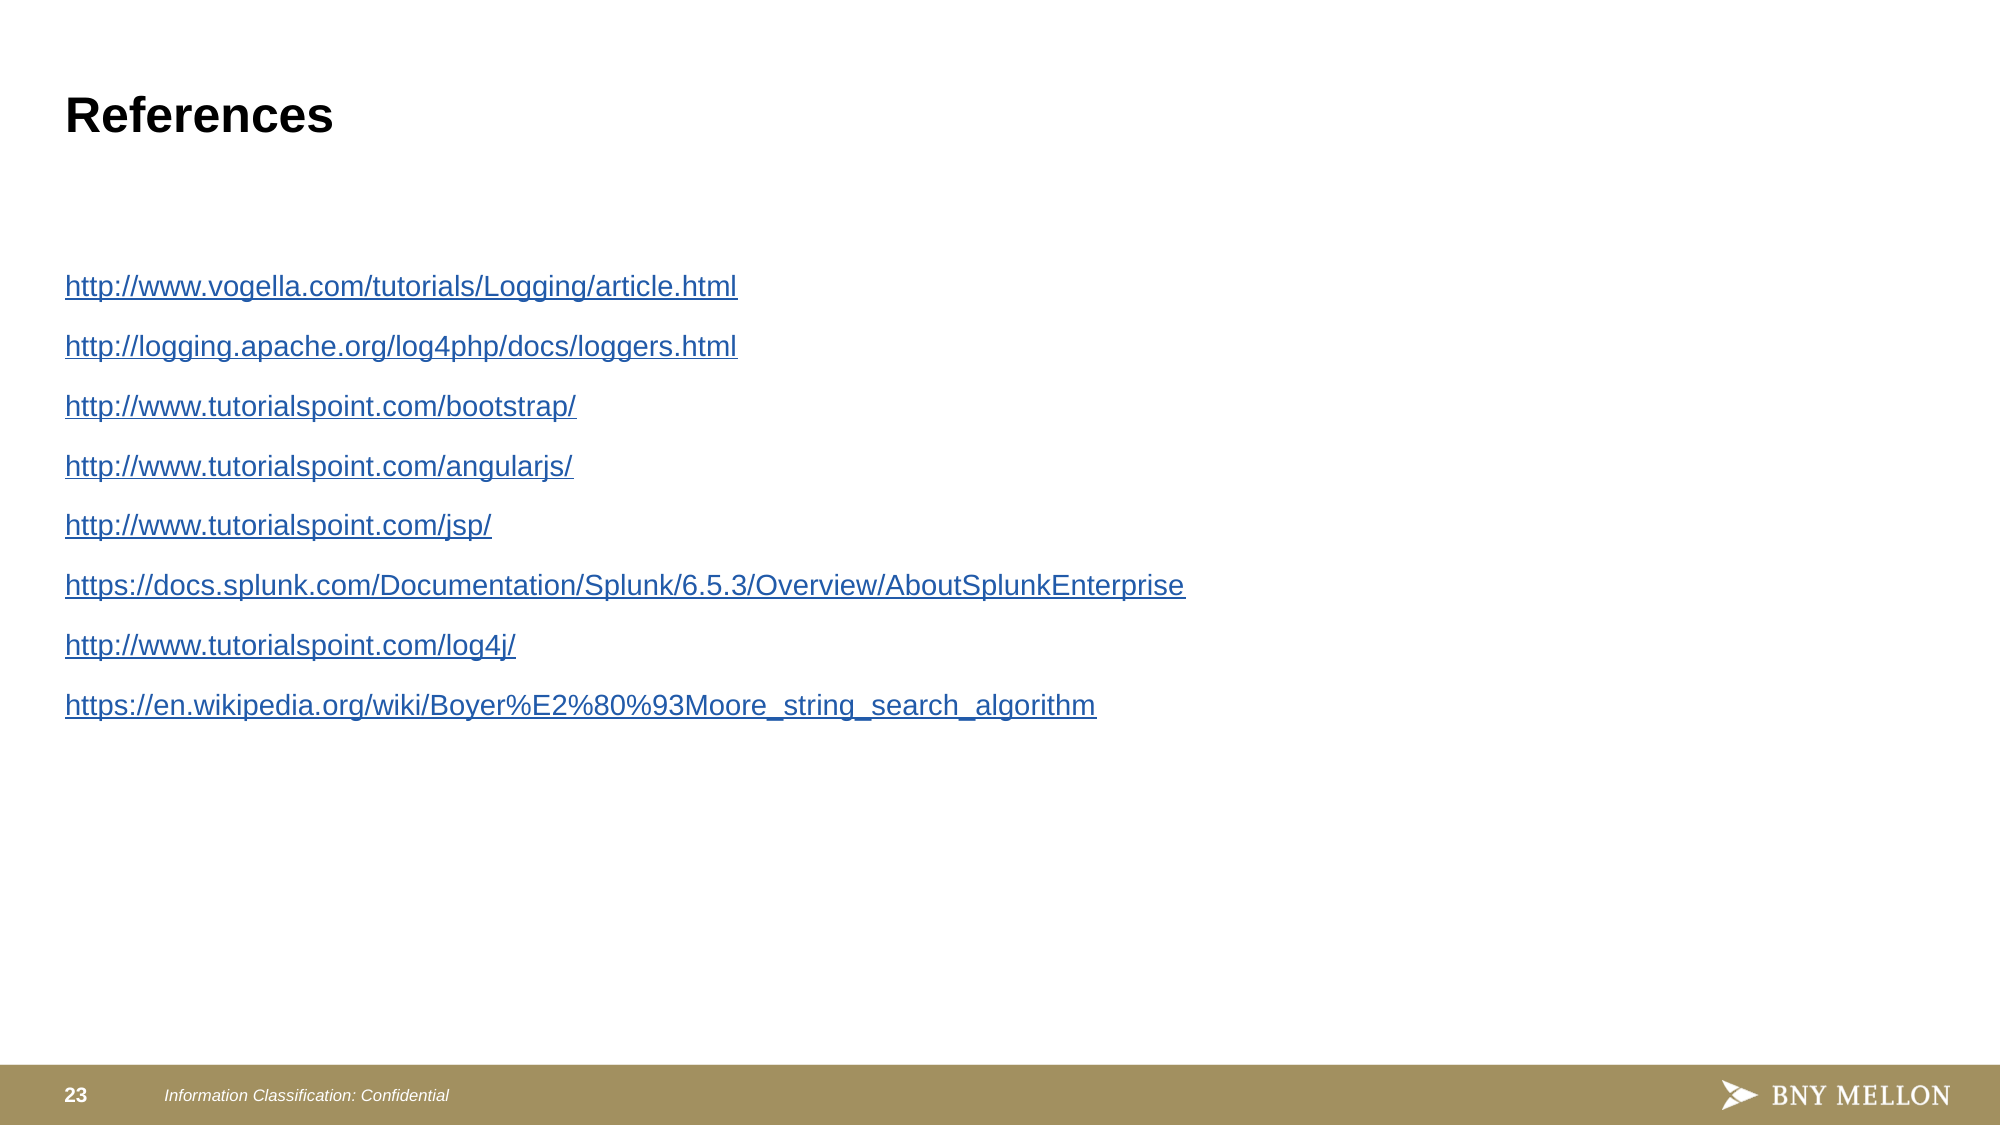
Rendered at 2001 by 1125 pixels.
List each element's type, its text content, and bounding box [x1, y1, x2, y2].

picture [1722, 1080, 1950, 1110]
list http://www.vogella.com/tutorials/Logging/article.html http://logging.apache.org/log4php/docs/loggers.html http://www.tutorialspoint.com/bootstrap/ http://www.tutorialspoint.com/angularjs/ http://www.tutorialspoint.com/jsp/ https://docs.splunk.com/Documentation/Splunk/6.5.3/Overview/AboutSplunkEnterprise http://www.tutorialspoint.com/log4j/ https://en.wikipedia.org/wiki/Boyer%E2%80%93Moore_string_search_algorithm [50, 259, 1950, 994]
title References [50, 75, 1950, 212]
